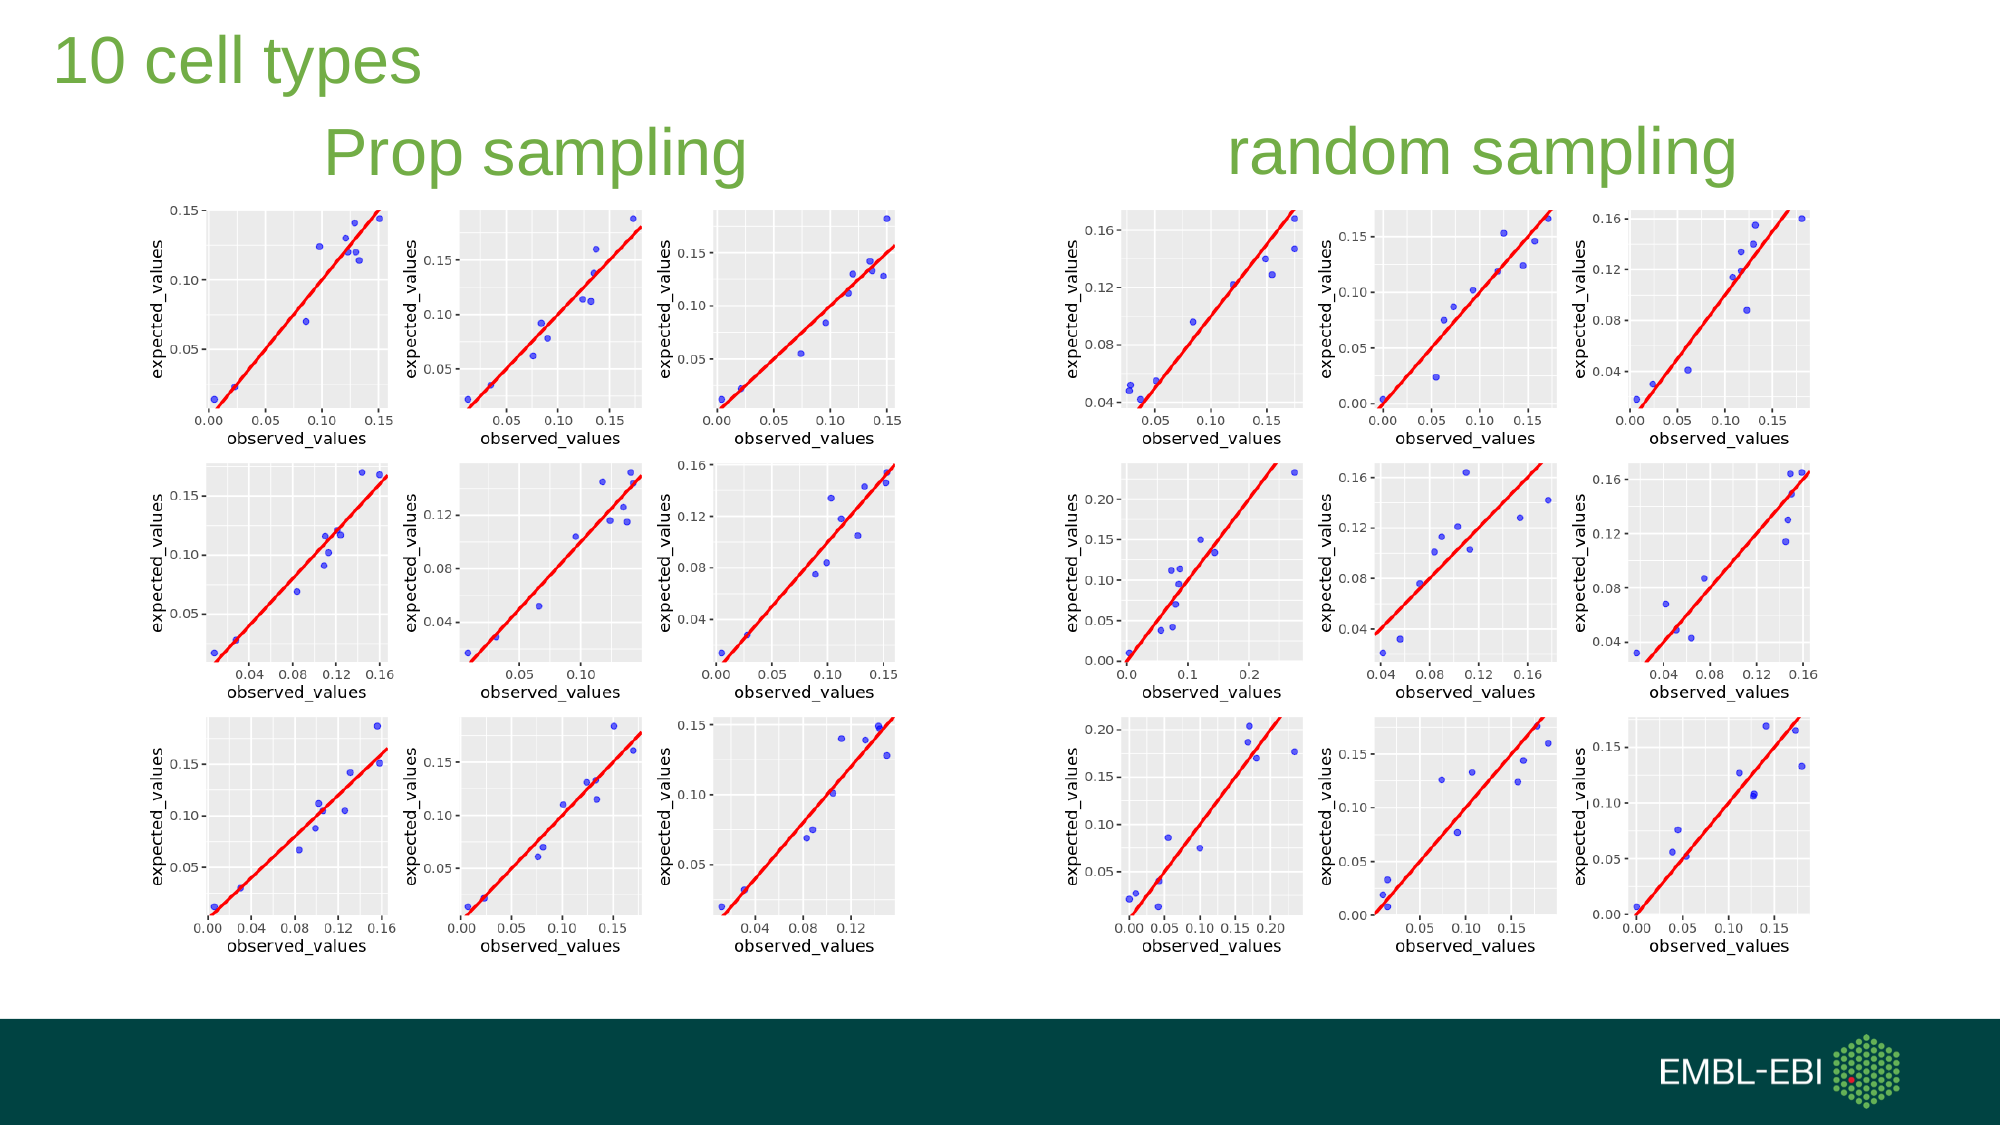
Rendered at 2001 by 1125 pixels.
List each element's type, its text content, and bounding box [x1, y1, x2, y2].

picture [1661, 1034, 1900, 1109]
text_box random sampling [1227, 107, 1785, 199]
text_box 10 cell types [52, 16, 553, 142]
picture [1057, 200, 1818, 962]
title Prop sampling [323, 108, 824, 199]
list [142, 200, 903, 962]
